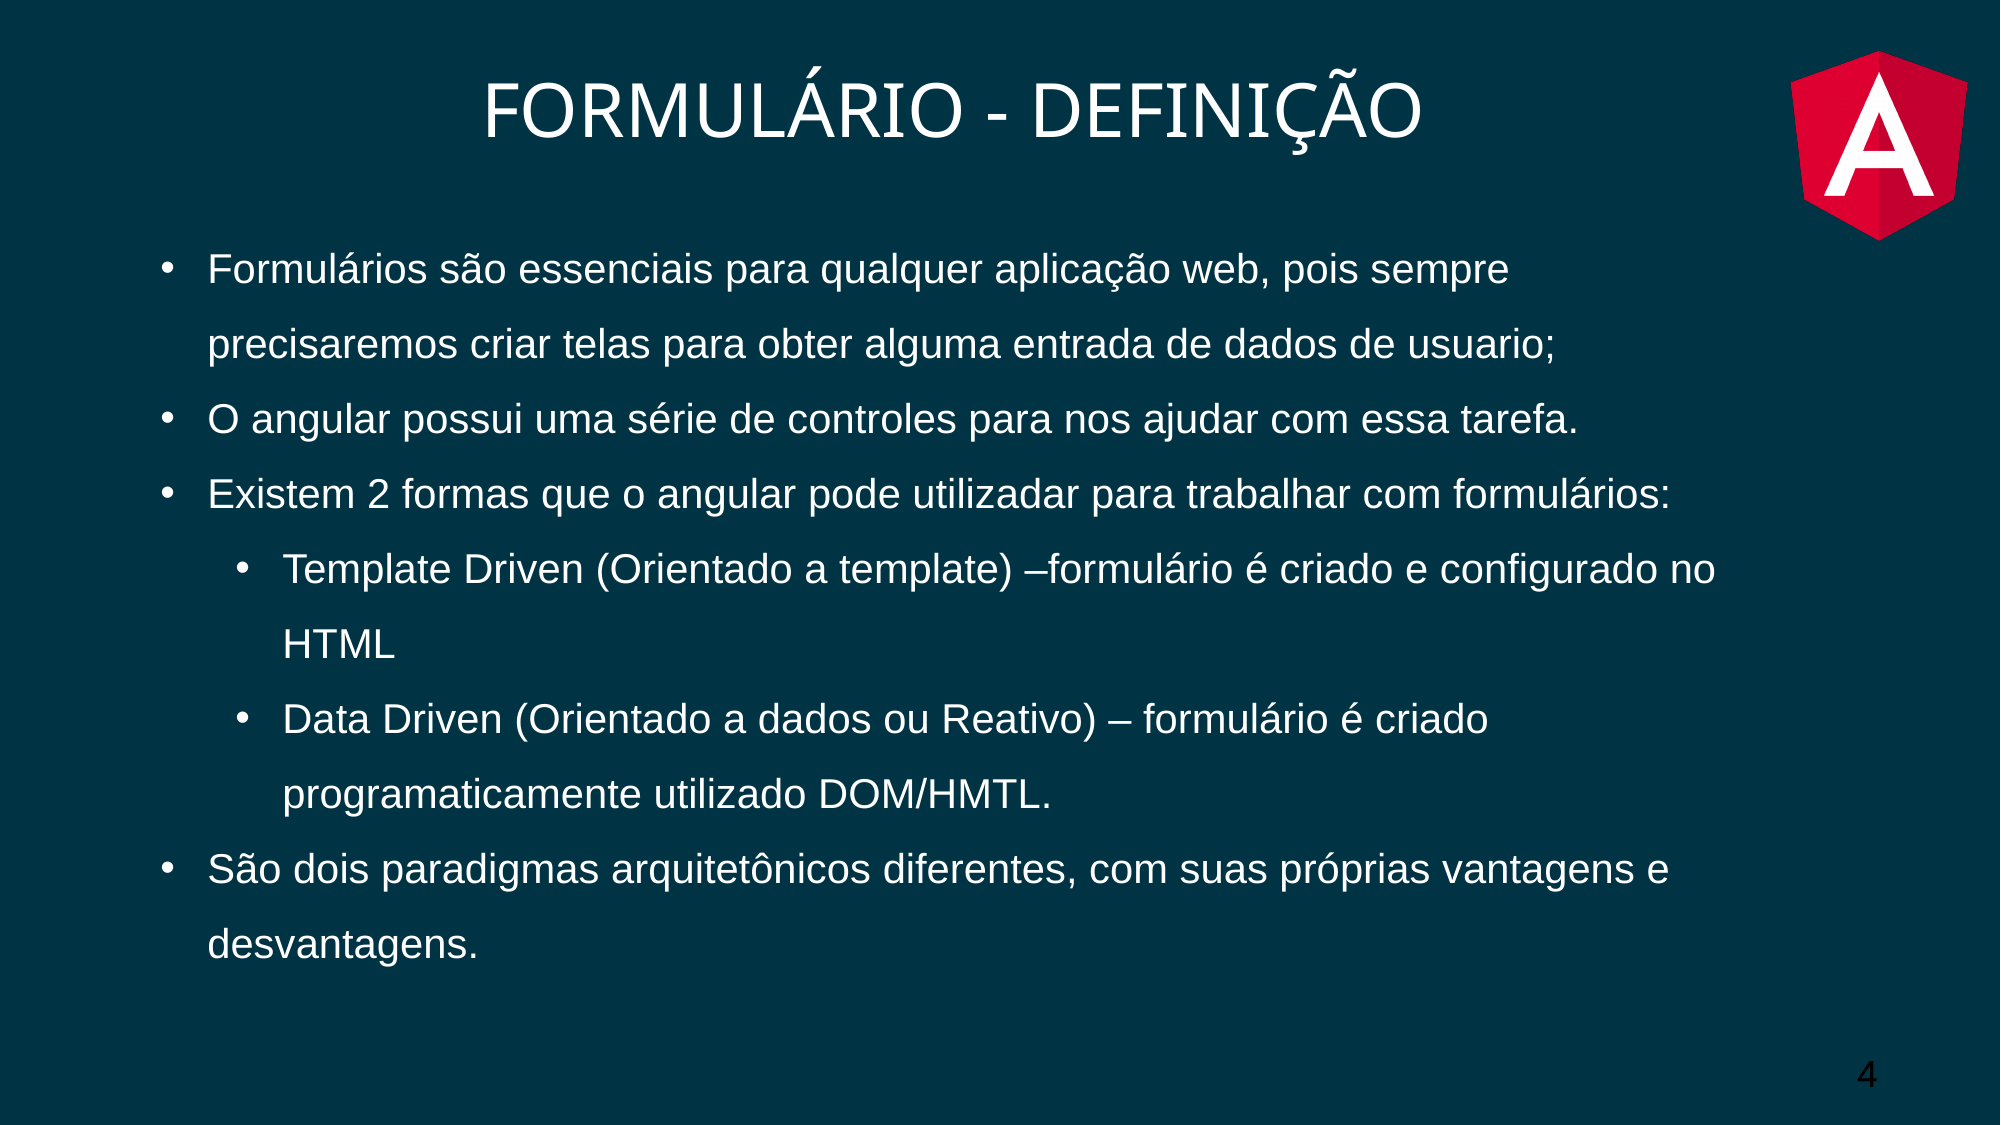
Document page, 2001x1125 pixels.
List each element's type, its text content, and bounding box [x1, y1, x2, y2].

text_box Formulário - Definição [145, 72, 1755, 209]
picture [1791, 52, 1967, 240]
text_box Formulários são essenciais para qualquer aplicação web, pois sempre precisaremos criar telas para obter alguma entrada de dados de usuario; O angular possui uma série de controles para nos ajudar com essa tarefa. Existem 2 formas que o angular pode utilizadar para trabalhar com formulários: Template Driven (Orientado a template) –formulário é criado e configurado no HTML Data Driven (Orientado a dados ou Reativo) – formulário é criado programaticamente utilizado DOM/HMTL. São dois paradigmas arquitetônicos diferentes, com suas próprias vantagens e desvantagens. [145, 209, 1788, 975]
picture [811, 67, 820, 72]
text_box 4 [1842, 1042, 1924, 1103]
